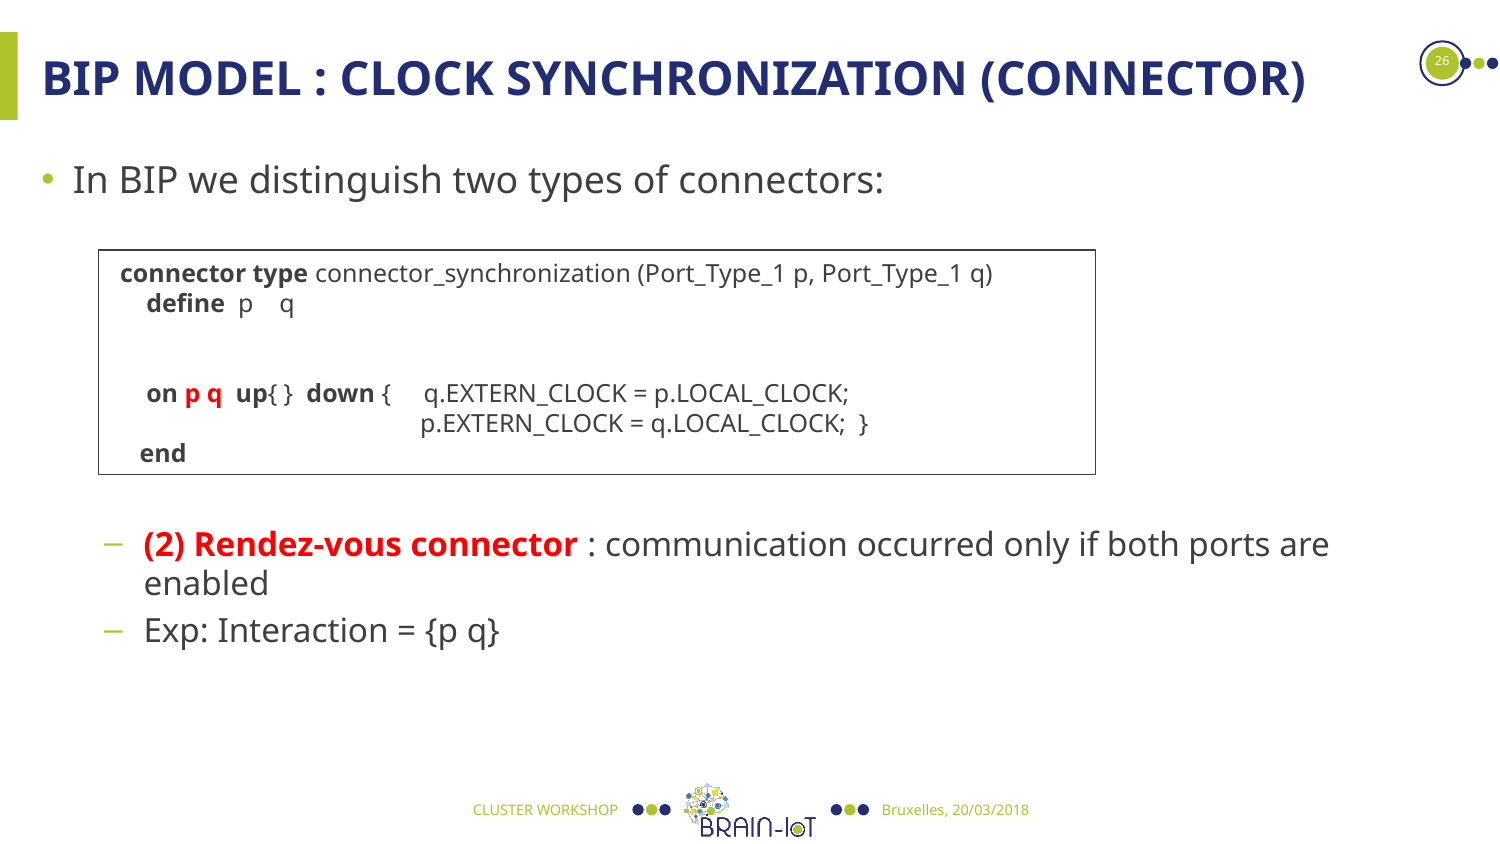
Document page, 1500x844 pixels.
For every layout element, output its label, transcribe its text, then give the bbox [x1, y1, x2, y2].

title BIP Model : Clock SYNCHRONIZATION (CONNECTOR) [41, 47, 1421, 105]
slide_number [881, 787, 1459, 833]
text_box connector type connector_synchronization (Port_Type_1 p, Port_Type_1 q) define p q on p q up{ } down { q.EXTERN_CLOCK = p.LOCAL_CLOCK; p.EXTERN_CLOCK = q.LOCAL_CLOCK; } end [98, 249, 1096, 475]
list In BIP we distinguish two types of connectors: (2) Rendez-vous connector : communication occurred only if both ports are enabled Exp: Interaction = {p q} [41, 155, 1459, 765]
picture [684, 783, 816, 837]
slide_number 26 [1420, 45, 1465, 77]
footer CLUSTER WORKSHOP [41, 787, 619, 833]
